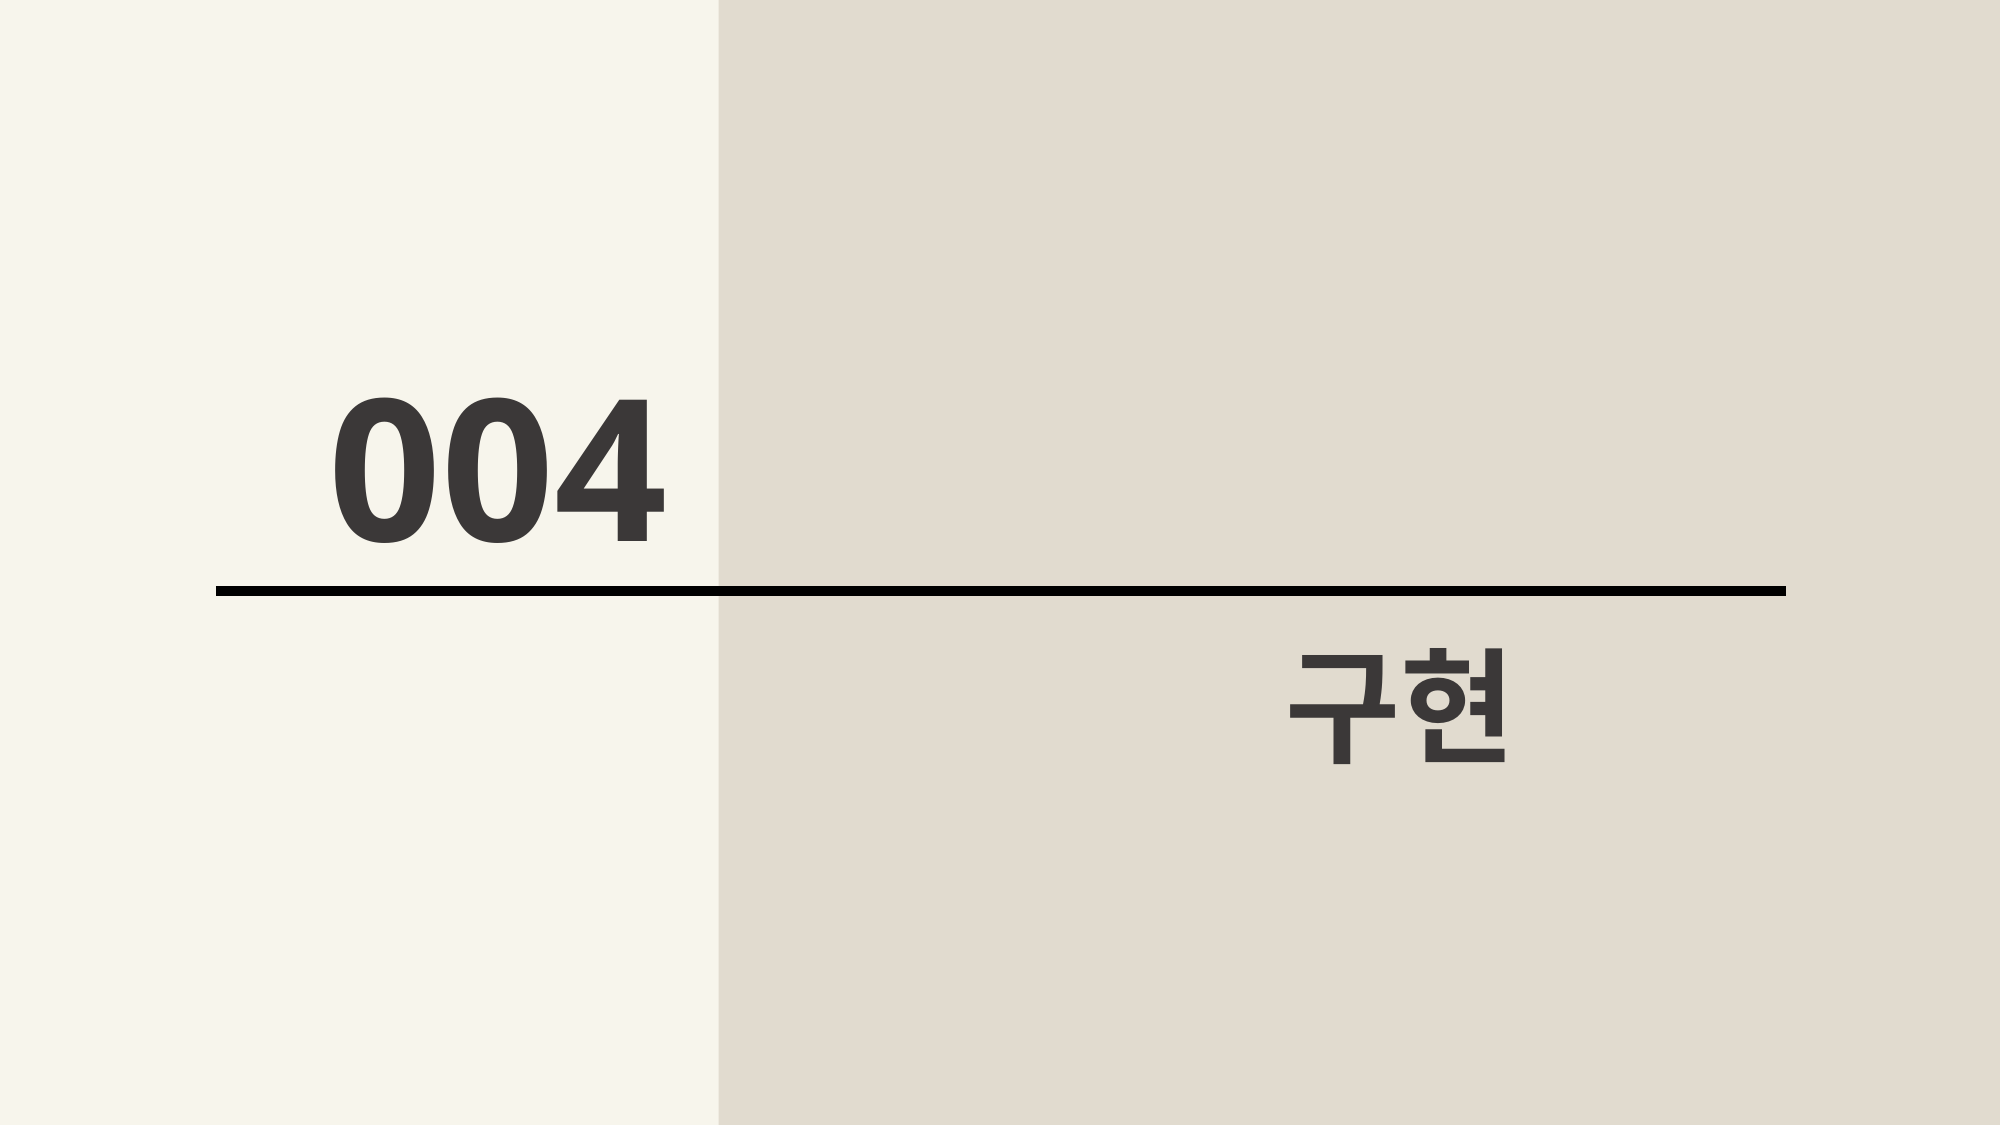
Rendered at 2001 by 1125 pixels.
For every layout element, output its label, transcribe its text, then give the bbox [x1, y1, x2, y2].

text_box 004 [313, 336, 698, 586]
text_box [718, 0, 2000, 1125]
text_box 구현 [1042, 621, 1759, 787]
